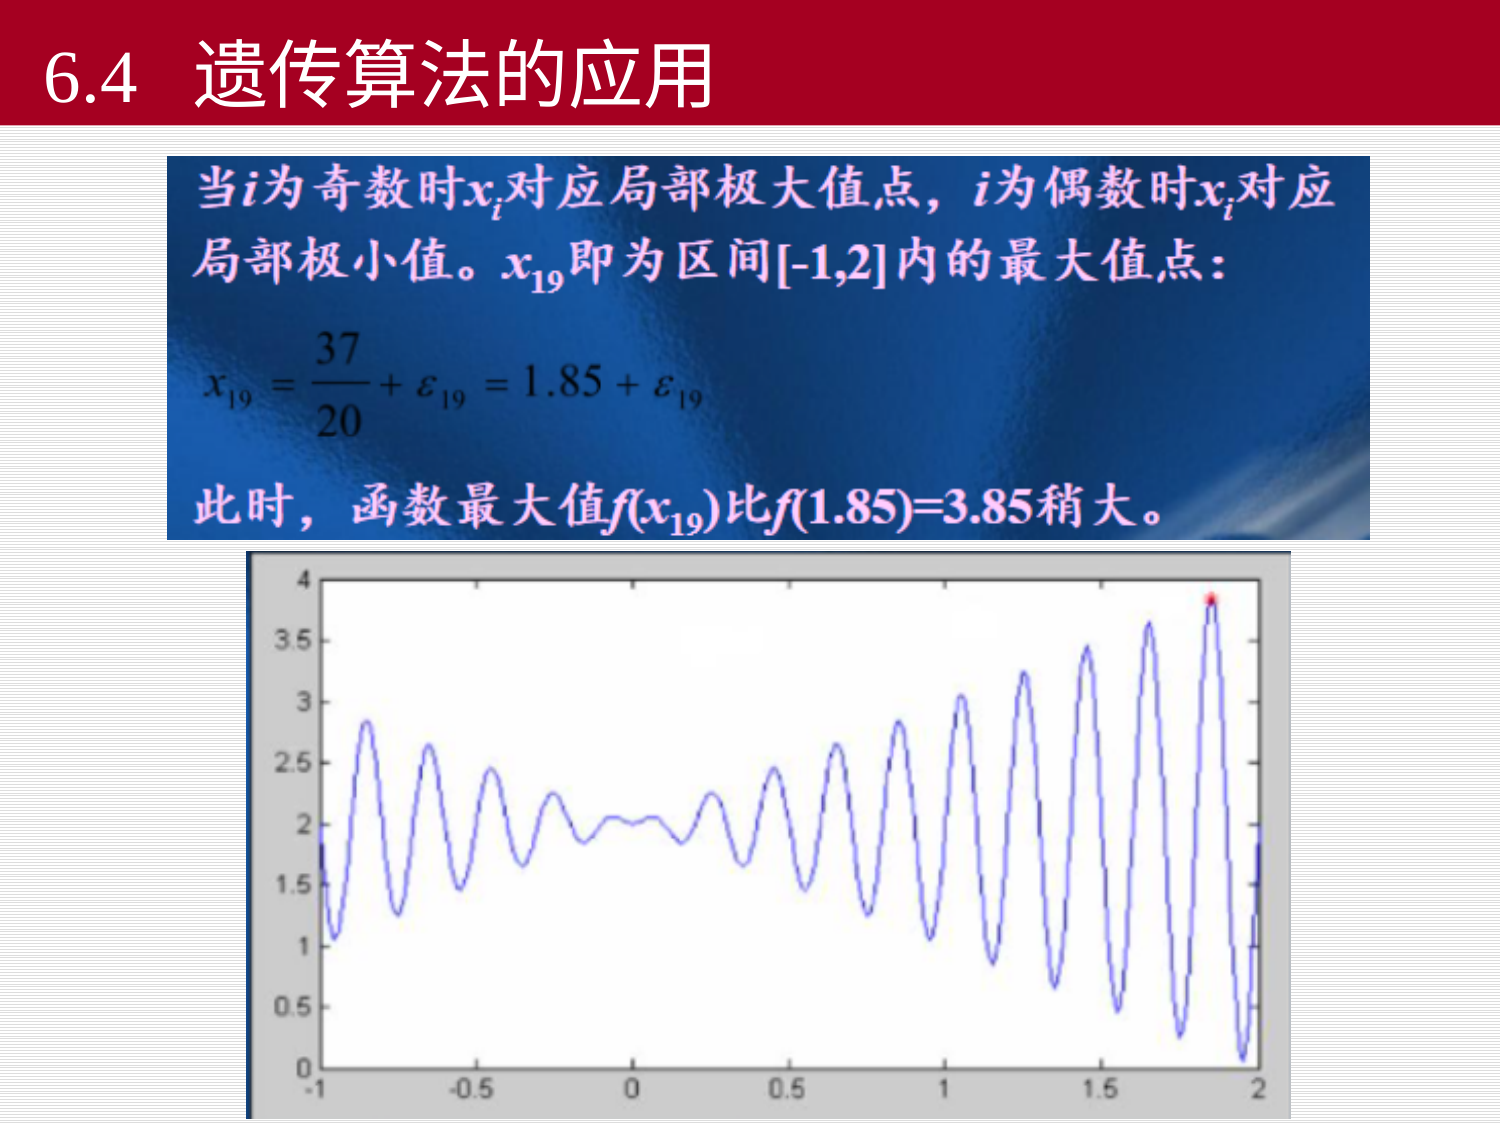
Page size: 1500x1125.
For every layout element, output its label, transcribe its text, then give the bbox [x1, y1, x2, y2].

picture [246, 551, 1292, 1119]
picture [167, 156, 1371, 541]
text_box 6.4 遗传算法的应用 [0, 0, 1500, 126]
